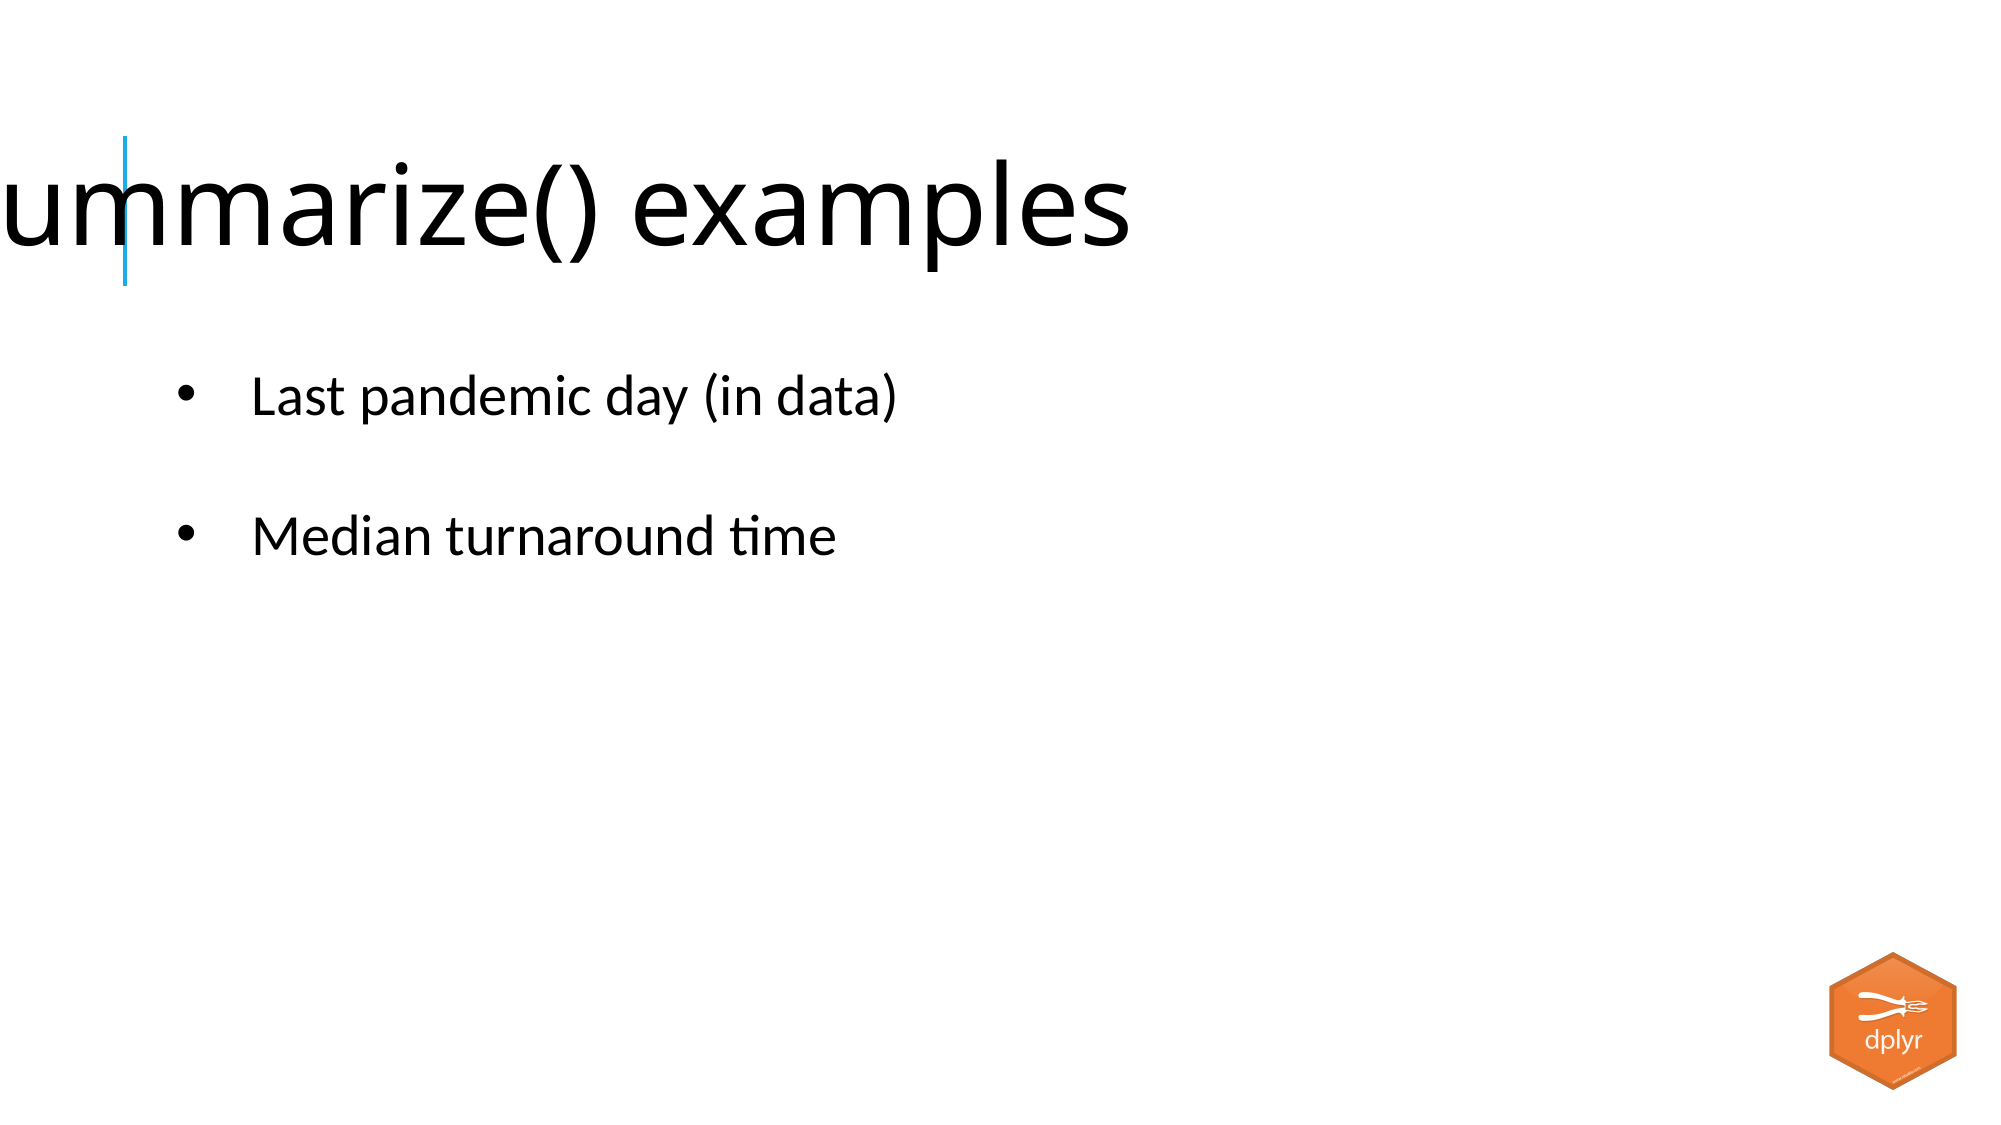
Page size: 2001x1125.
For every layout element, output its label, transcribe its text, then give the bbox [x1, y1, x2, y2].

text_box [1829, 952, 1957, 1090]
text_box Last pandemic day (in data) Median turnaround time [175, 286, 1187, 661]
text_box summarize() examples [0, 125, 1150, 276]
